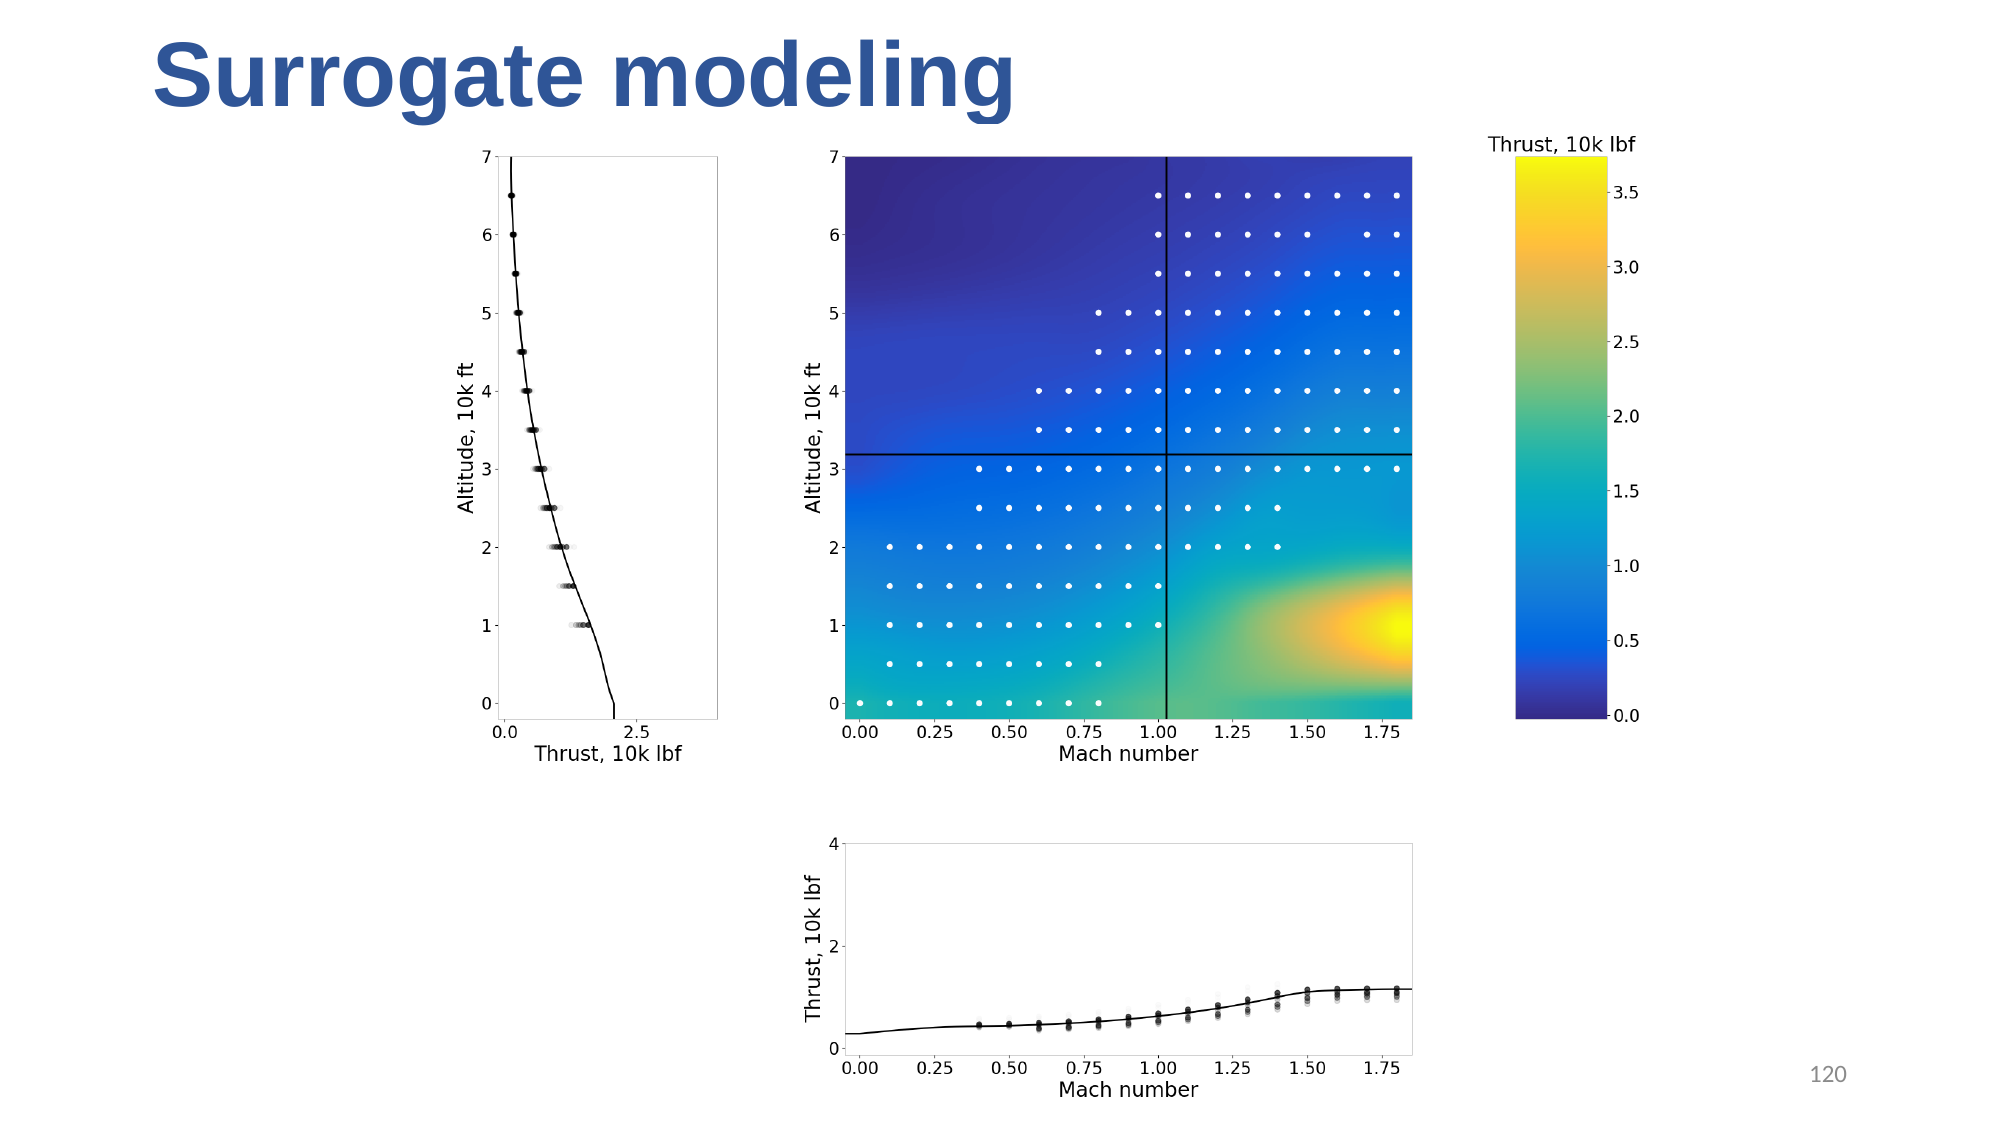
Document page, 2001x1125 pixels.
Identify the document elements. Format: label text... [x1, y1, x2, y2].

picture [442, 124, 1657, 1111]
title Surrogate modeling [137, 13, 1863, 139]
slide_number 120 [1657, 1042, 1863, 1103]
